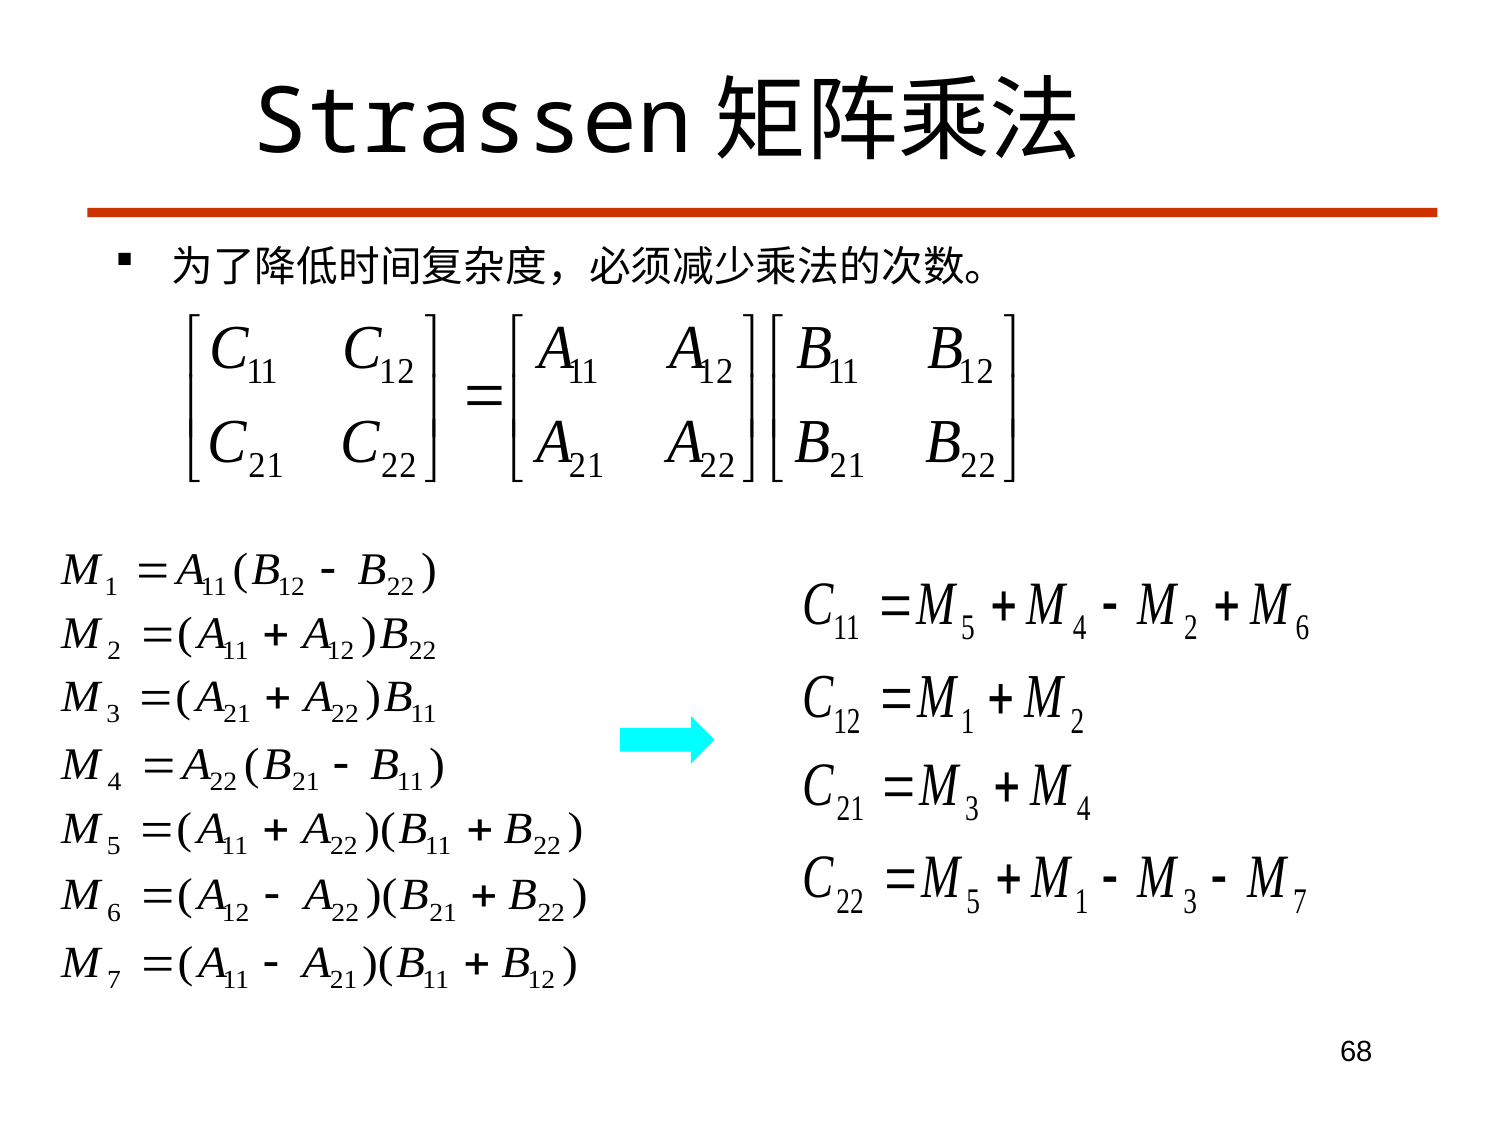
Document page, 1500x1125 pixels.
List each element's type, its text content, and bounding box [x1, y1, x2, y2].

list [175, 299, 1038, 499]
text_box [52, 538, 597, 1000]
slide_number 68 [1074, 1024, 1388, 1101]
list 为了降低时间复杂度，必须减少乘法的次数。 [100, 231, 1460, 315]
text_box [796, 562, 1318, 929]
text_box [620, 716, 715, 764]
title Strassen矩阵乘法 [86, 62, 1249, 169]
